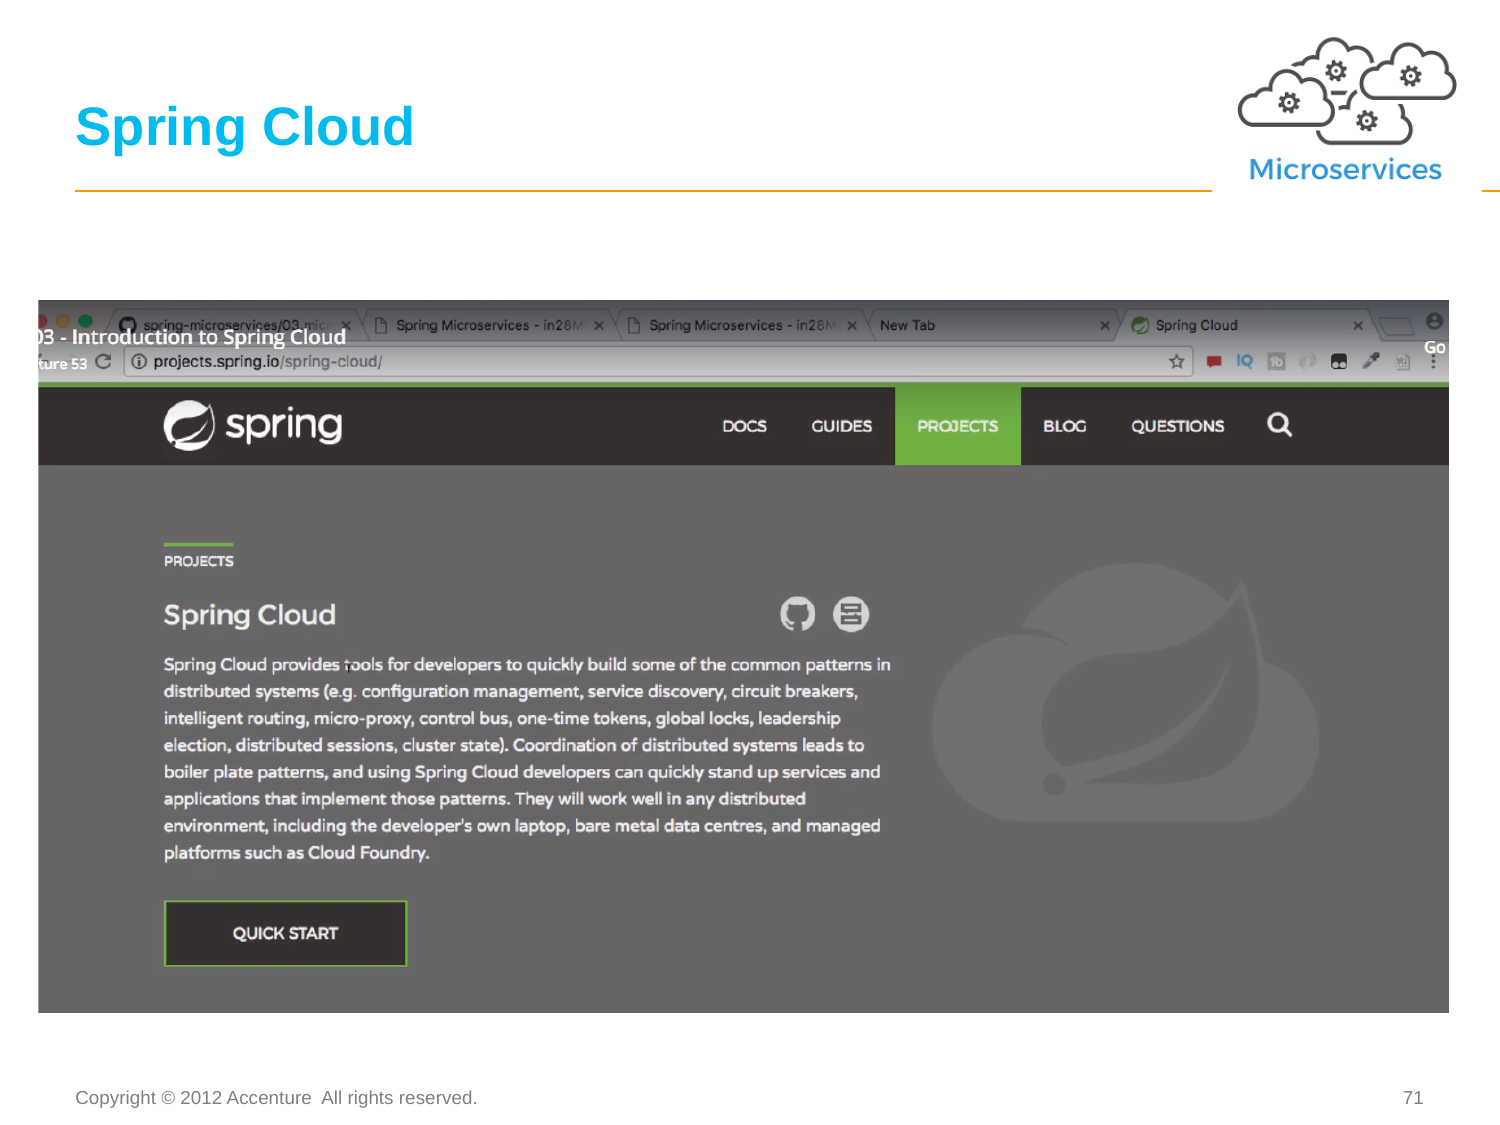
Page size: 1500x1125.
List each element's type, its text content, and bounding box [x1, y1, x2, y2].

title Spring Cloud [75, 27, 1422, 157]
picture [1212, 1, 1482, 203]
picture [38, 299, 1450, 1013]
